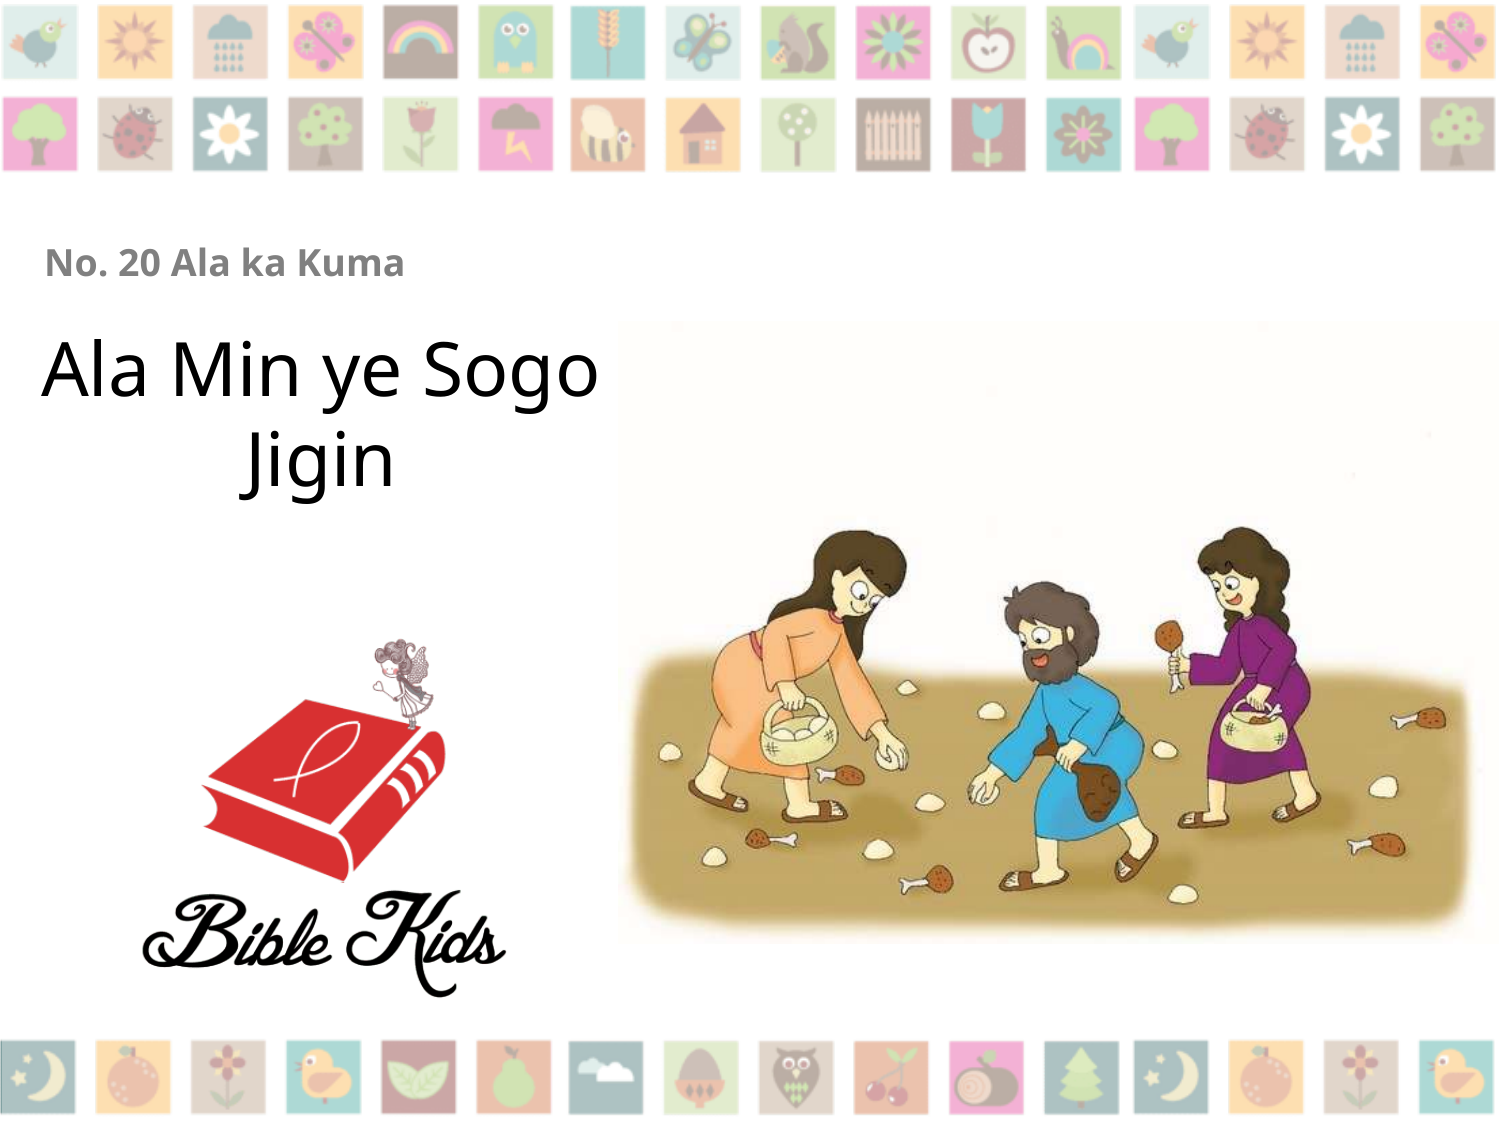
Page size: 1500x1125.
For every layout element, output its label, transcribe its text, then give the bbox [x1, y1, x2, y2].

text_box Ala Min ye Sogo Jigin [0, 314, 644, 510]
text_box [0, 1028, 1500, 1118]
picture [618, 321, 1500, 945]
text_box No. 20 Ala ka Kuma [29, 231, 514, 292]
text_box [0, 3, 1500, 181]
picture [117, 600, 544, 1027]
